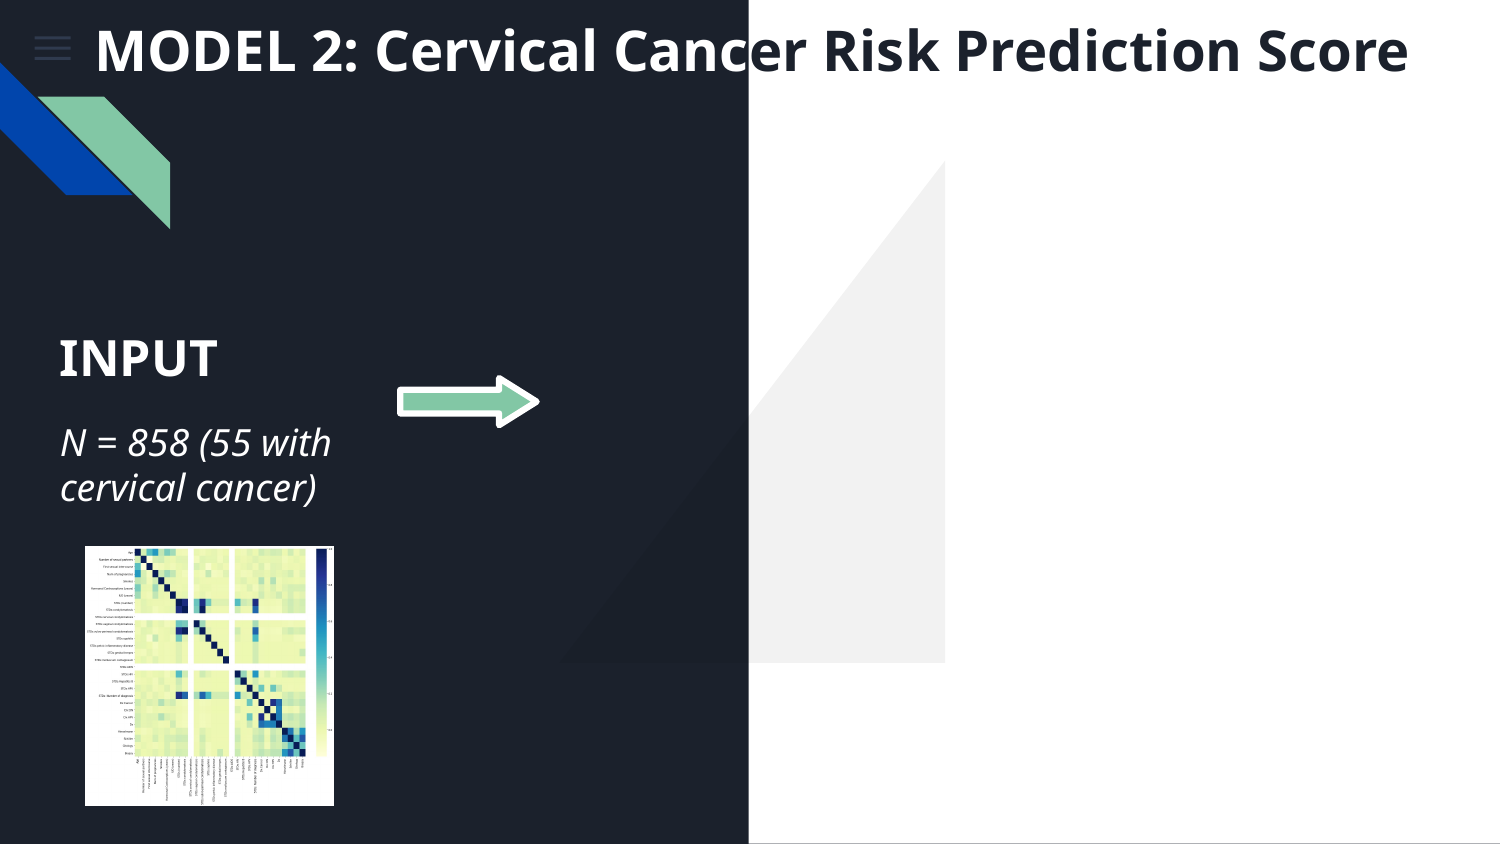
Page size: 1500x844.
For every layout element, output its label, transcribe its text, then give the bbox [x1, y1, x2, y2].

title MODEL 2: Cervical Cancer Risk Prediction Score [2, 0, 1500, 74]
text_box [559, 160, 946, 663]
title INPUT N = 858 (55 with cervical cancer) [44, 310, 401, 547]
text_box [400, 378, 537, 426]
picture [85, 546, 334, 806]
